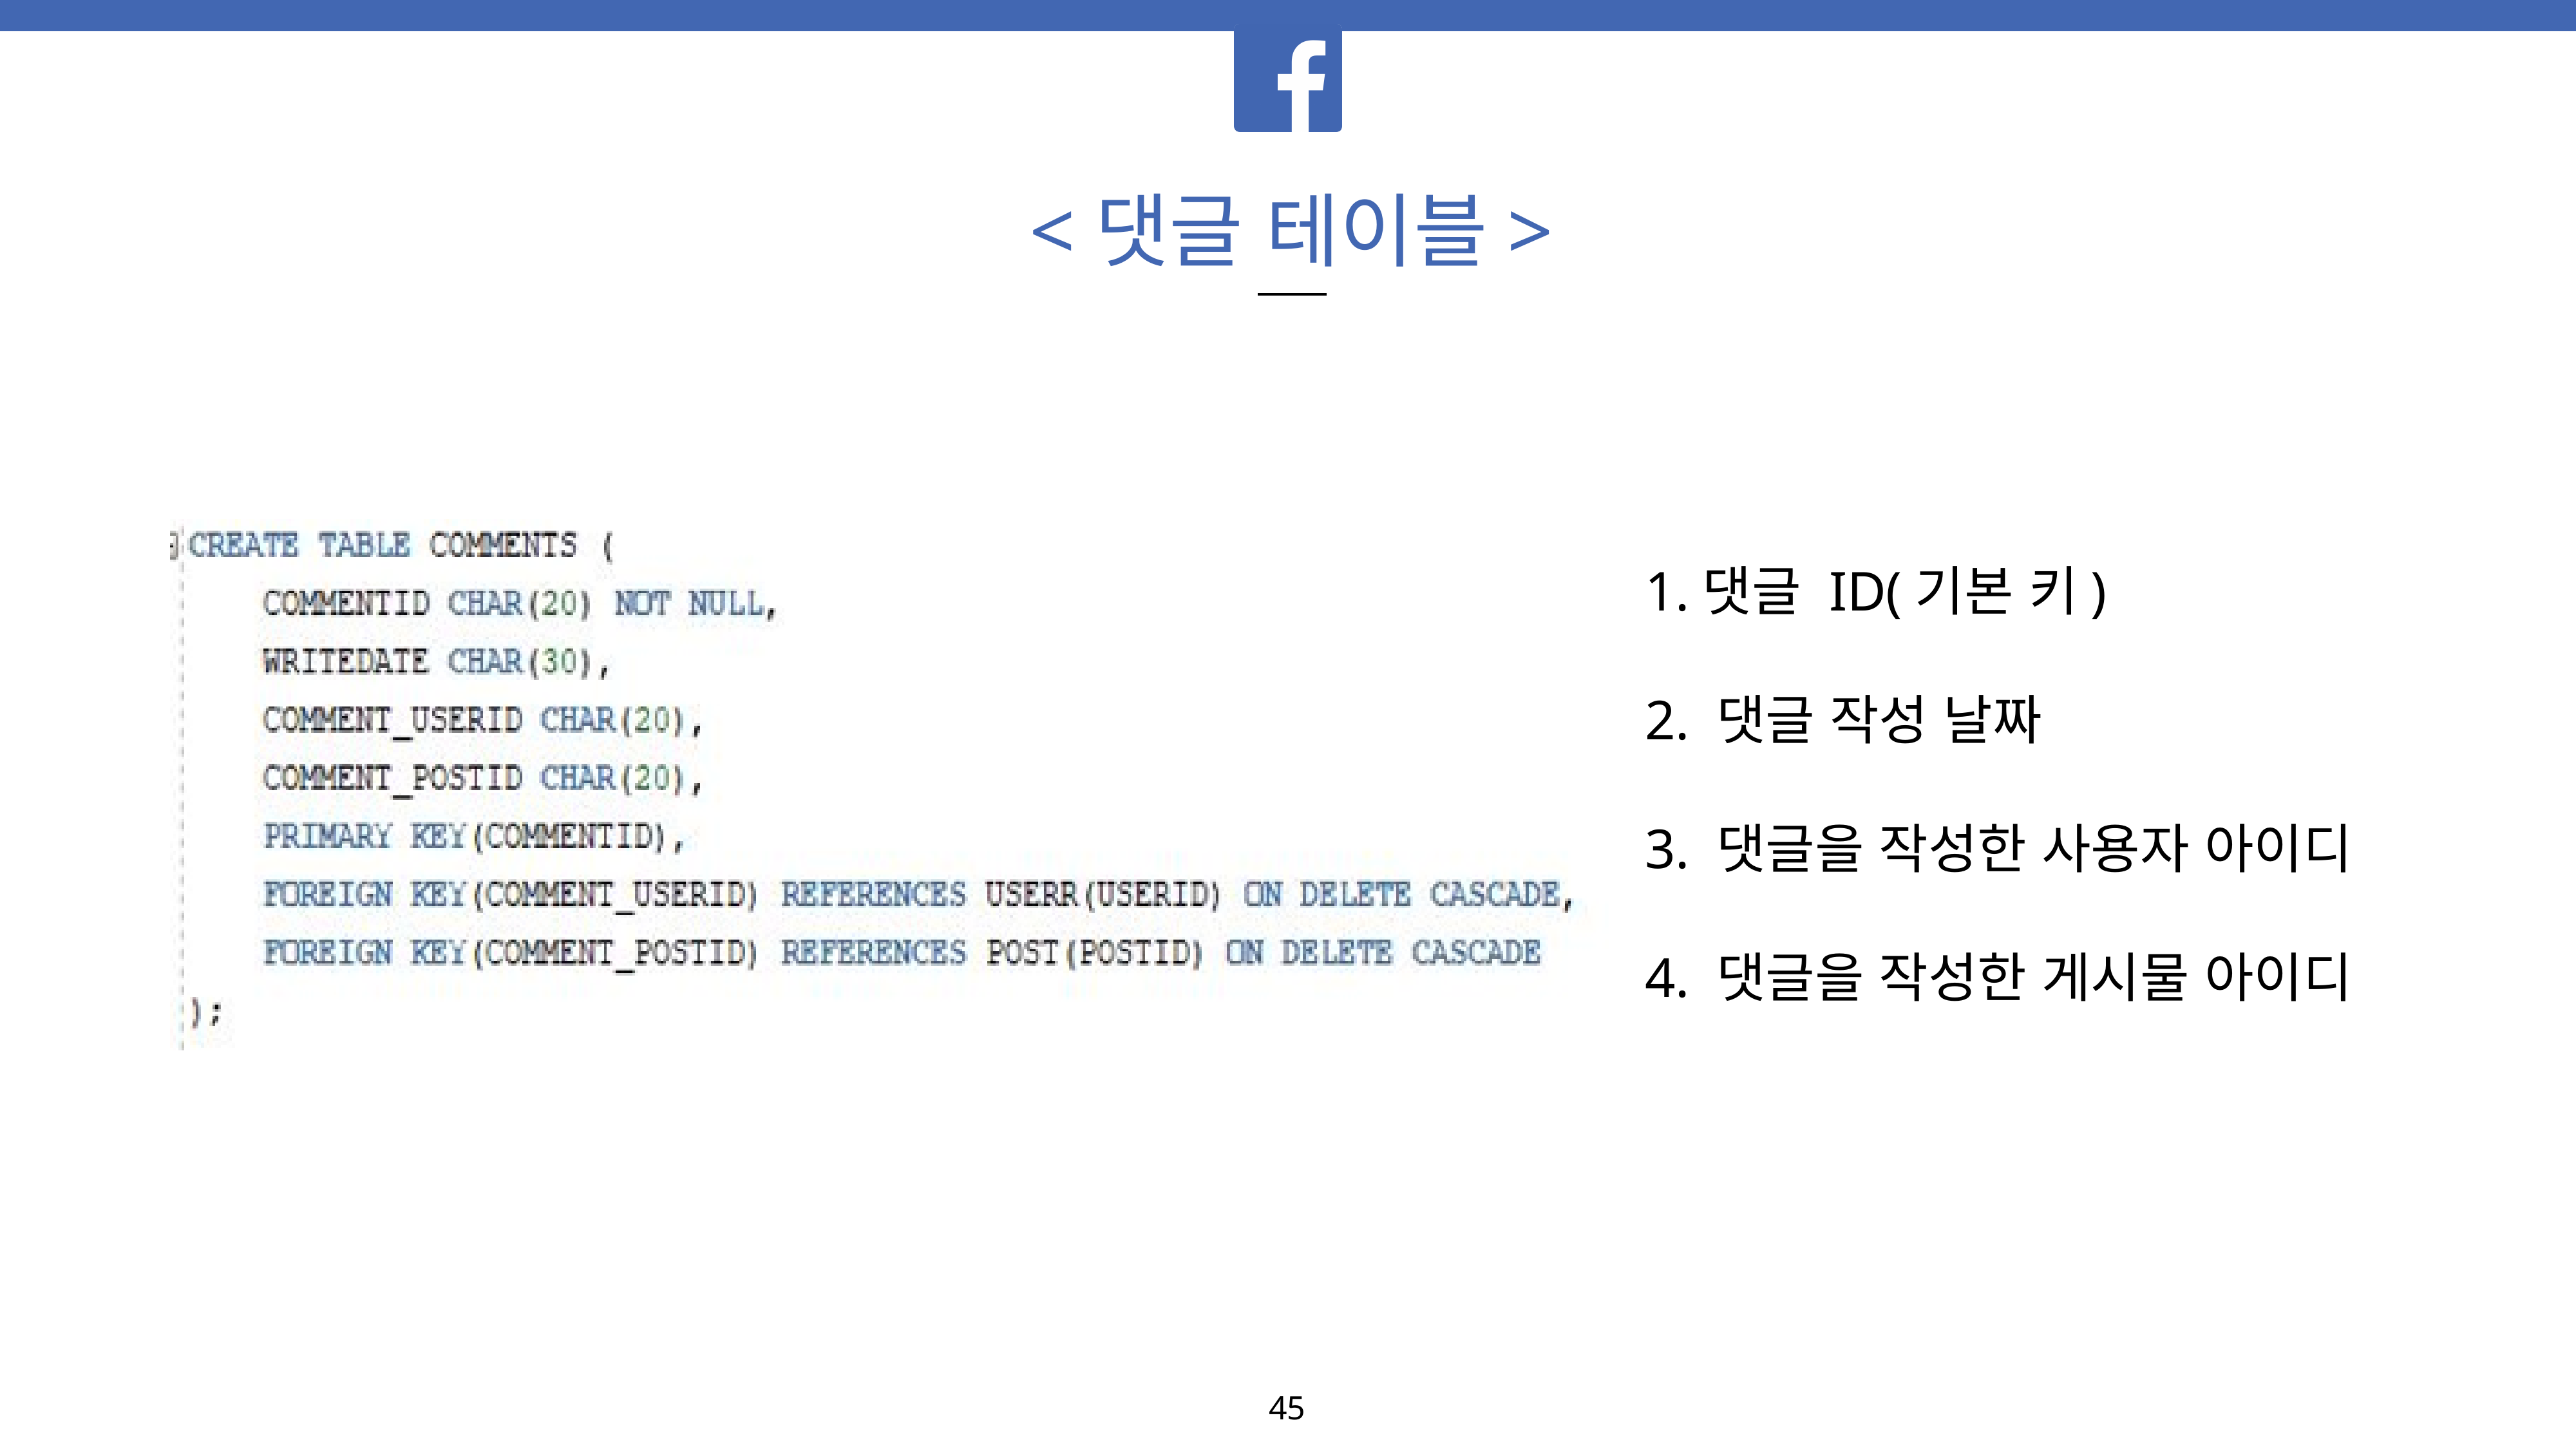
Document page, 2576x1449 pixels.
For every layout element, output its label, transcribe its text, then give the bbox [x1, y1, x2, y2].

picture [1234, 24, 1342, 133]
slide_number 45 [1263, 1381, 1312, 1431]
text_box [0, 0, 2576, 32]
text_box <댓글 테이블> [1024, 175, 1559, 283]
picture [150, 518, 1609, 1050]
text_box 1.댓글 ID(기본 키) 2. 댓글 작성 날짜 3. 댓글을 작성한 사용자 아이디 4. 댓글을 작성한 게시물 아이디 [1639, 487, 2527, 1014]
